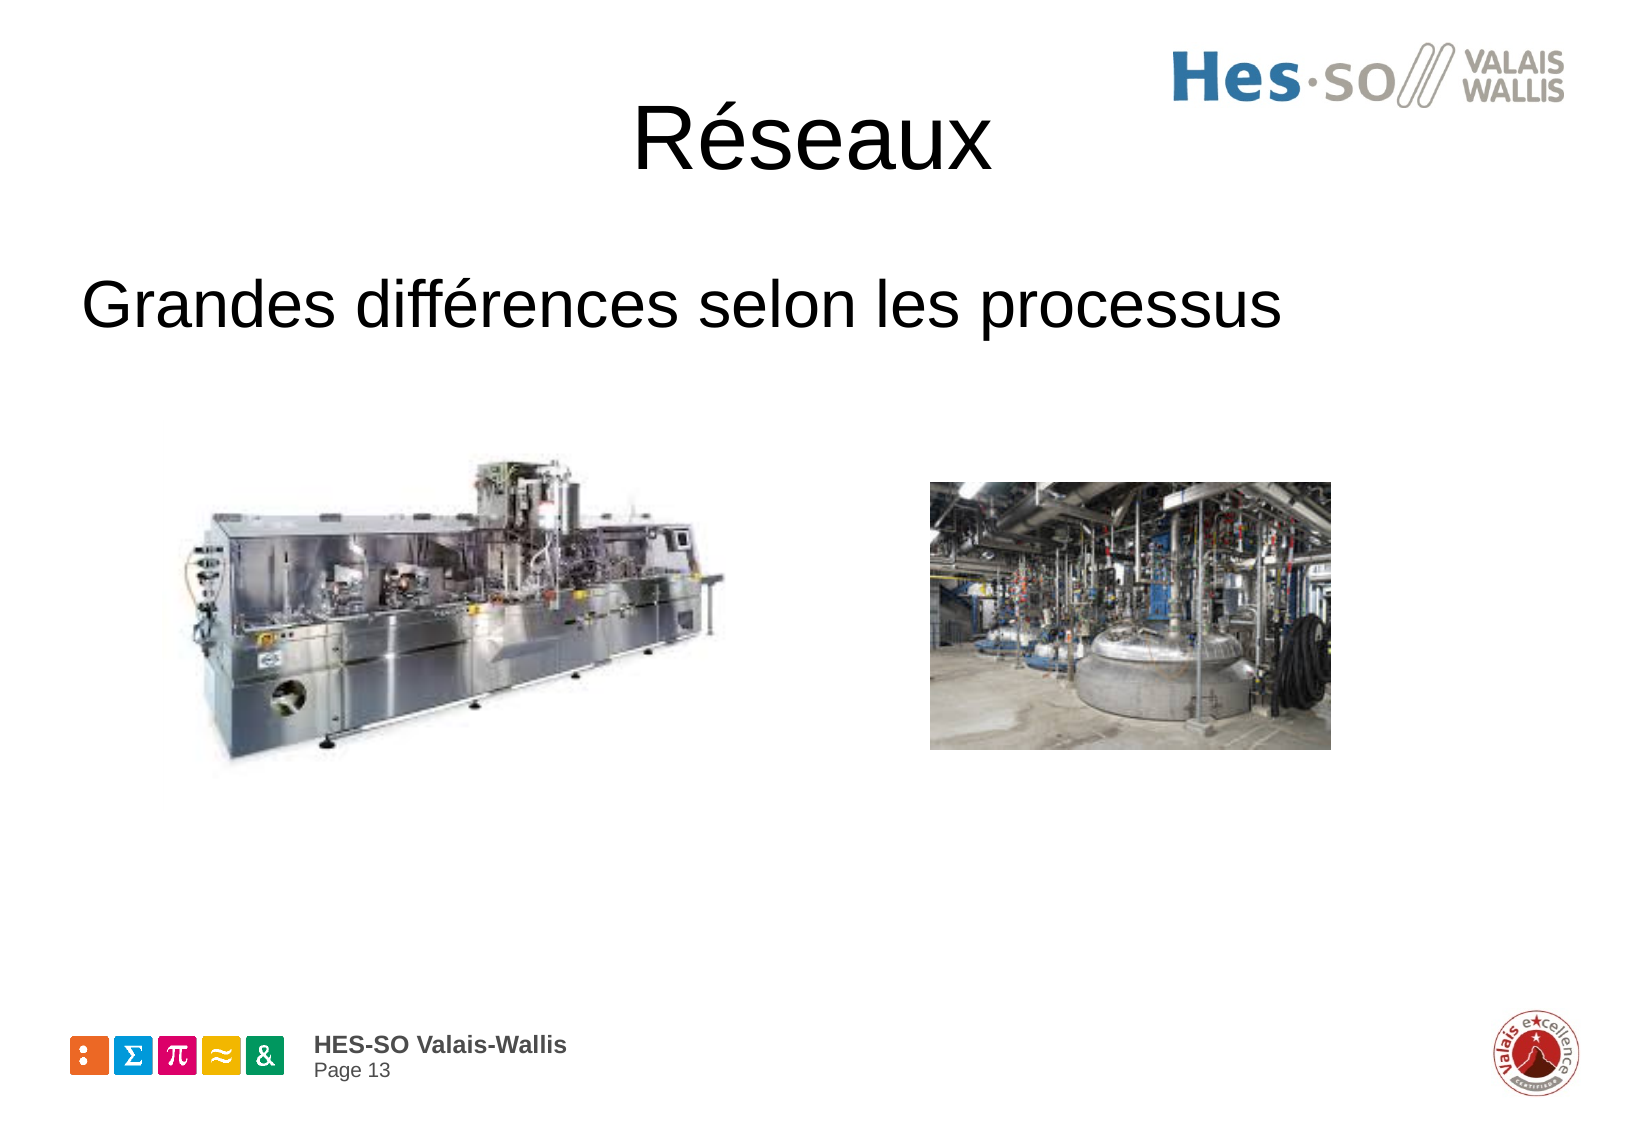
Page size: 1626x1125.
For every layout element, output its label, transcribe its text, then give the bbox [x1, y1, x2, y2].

picture [70, 1036, 114, 1075]
picture [126, 1046, 141, 1057]
picture [1173, 42, 1564, 108]
list Grandes différences selon les processus [81, 263, 1544, 1006]
title Réseaux [81, 45, 1544, 233]
picture [1491, 1008, 1581, 1098]
picture [126, 1059, 140, 1065]
picture [162, 420, 749, 811]
picture [153, 1036, 284, 1075]
picture [930, 481, 1331, 750]
